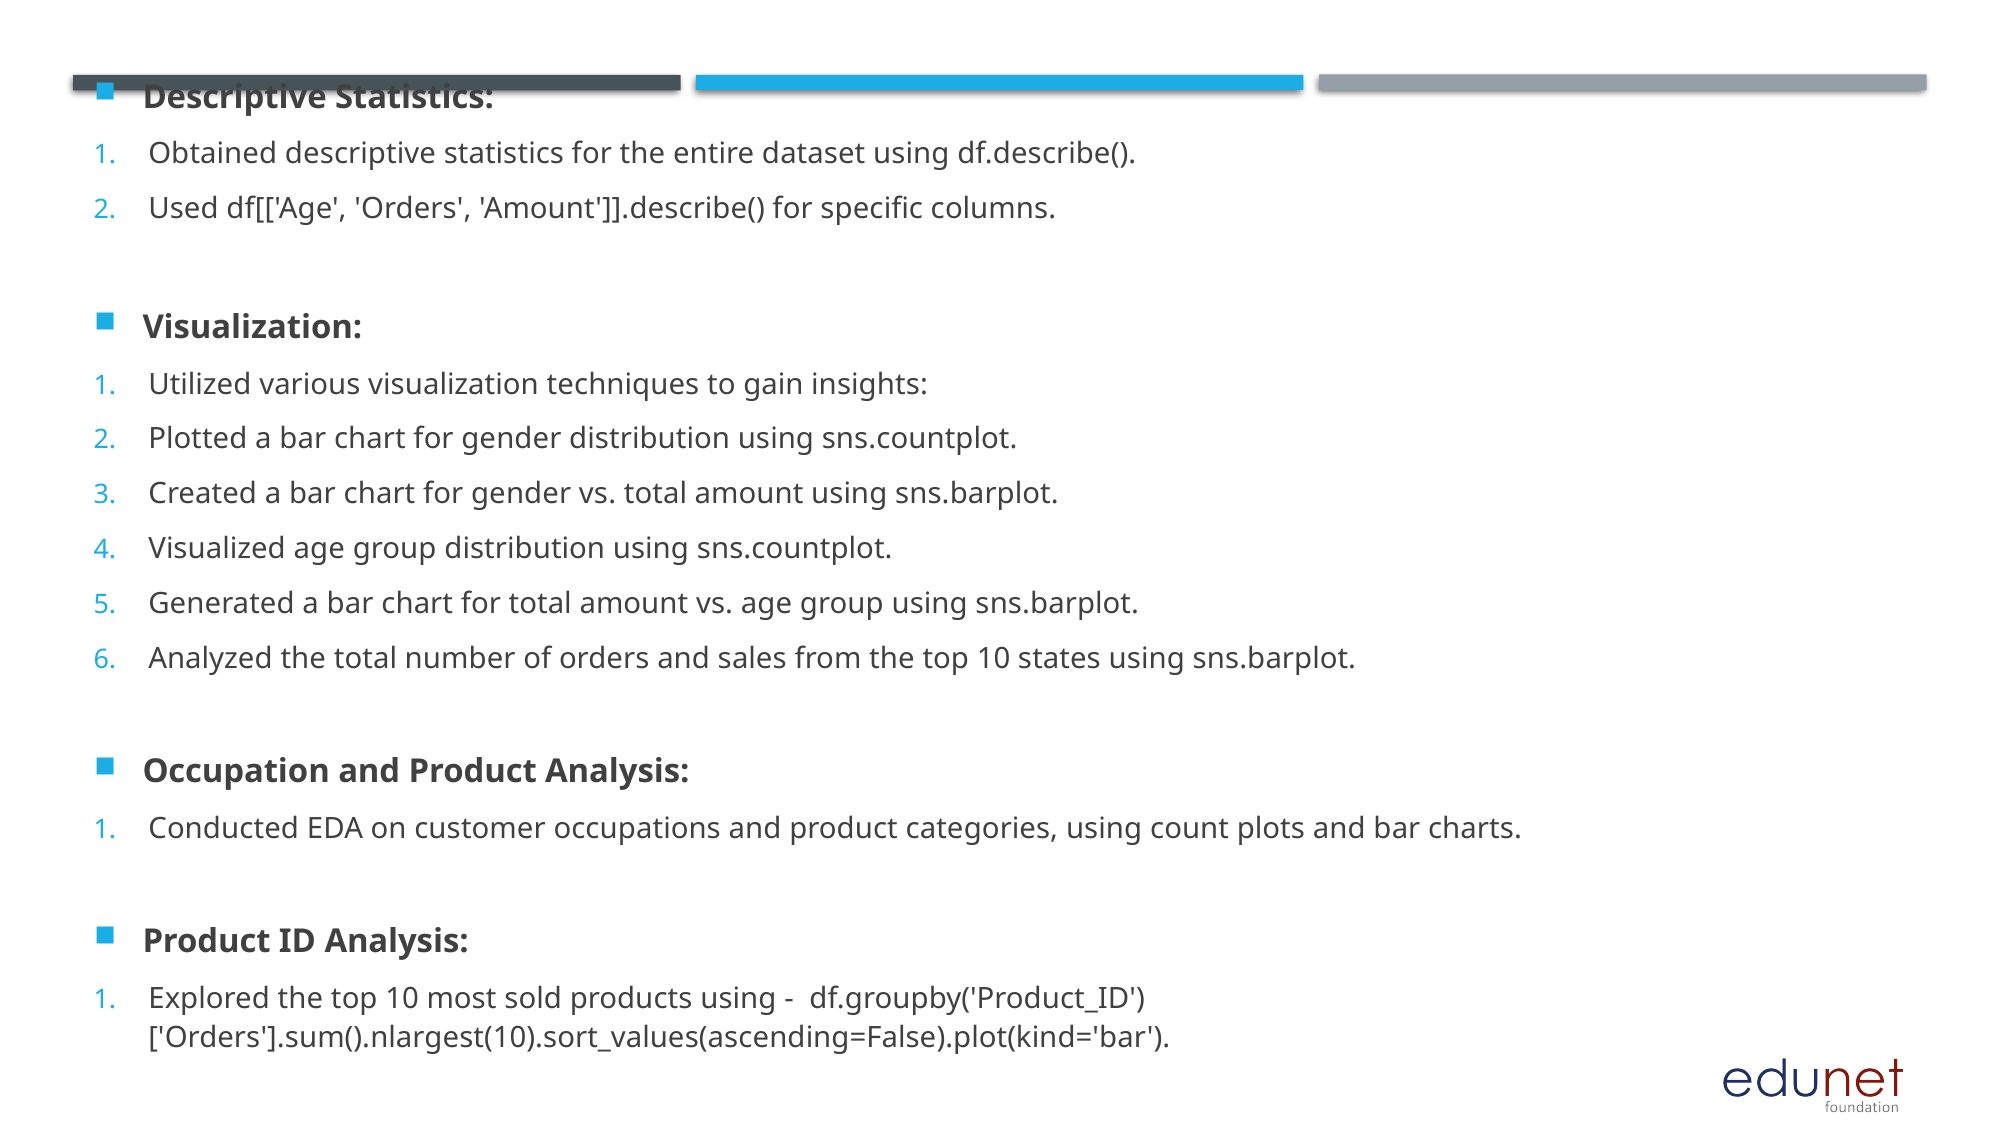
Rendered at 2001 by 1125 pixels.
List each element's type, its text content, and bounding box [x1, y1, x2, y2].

list Descriptive Statistics: Obtained descriptive statistics for the entire dataset using df.describe(). Used df[['Age', 'Orders', 'Amount']].describe() for specific columns. Visualization: Utilized various visualization techniques to gain insights: Plotted a bar chart for gender distribution using sns.countplot. Created a bar chart for gender vs. total amount using sns.barplot. Visualized age group distribution using sns.countplot. Generated a bar chart for total amount vs. age group using sns.barplot. Analyzed the total number of orders and sales from the top 10 states using sns.barplot. Occupation and Product Analysis: Conducted EDA on customer occupations and product categories, using count plots and bar charts. Product ID Analysis: Explored the top 10 most sold products using - df.groupby('Product_ID')['Orders'].sum().nlargest(10).sort_values(ascending=False).plot(kind='bar'). [78, 58, 1966, 1067]
picture [1719, 1067, 1905, 1116]
